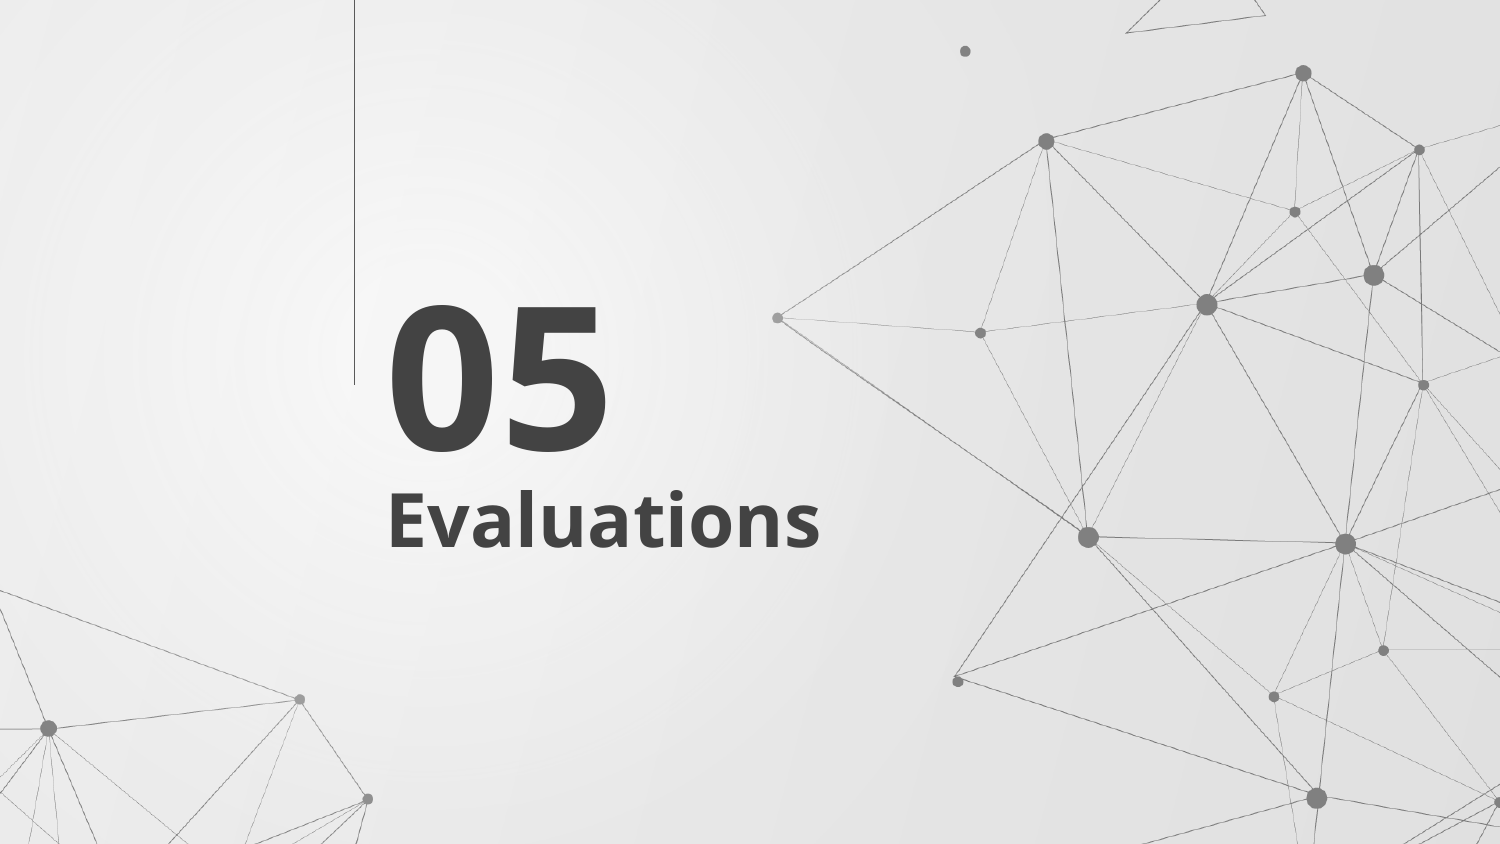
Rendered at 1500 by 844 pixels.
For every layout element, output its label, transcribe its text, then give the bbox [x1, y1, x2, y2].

title 05 [370, 308, 860, 433]
title Evaluations [370, 359, 1224, 676]
picture [0, 0, 1500, 844]
